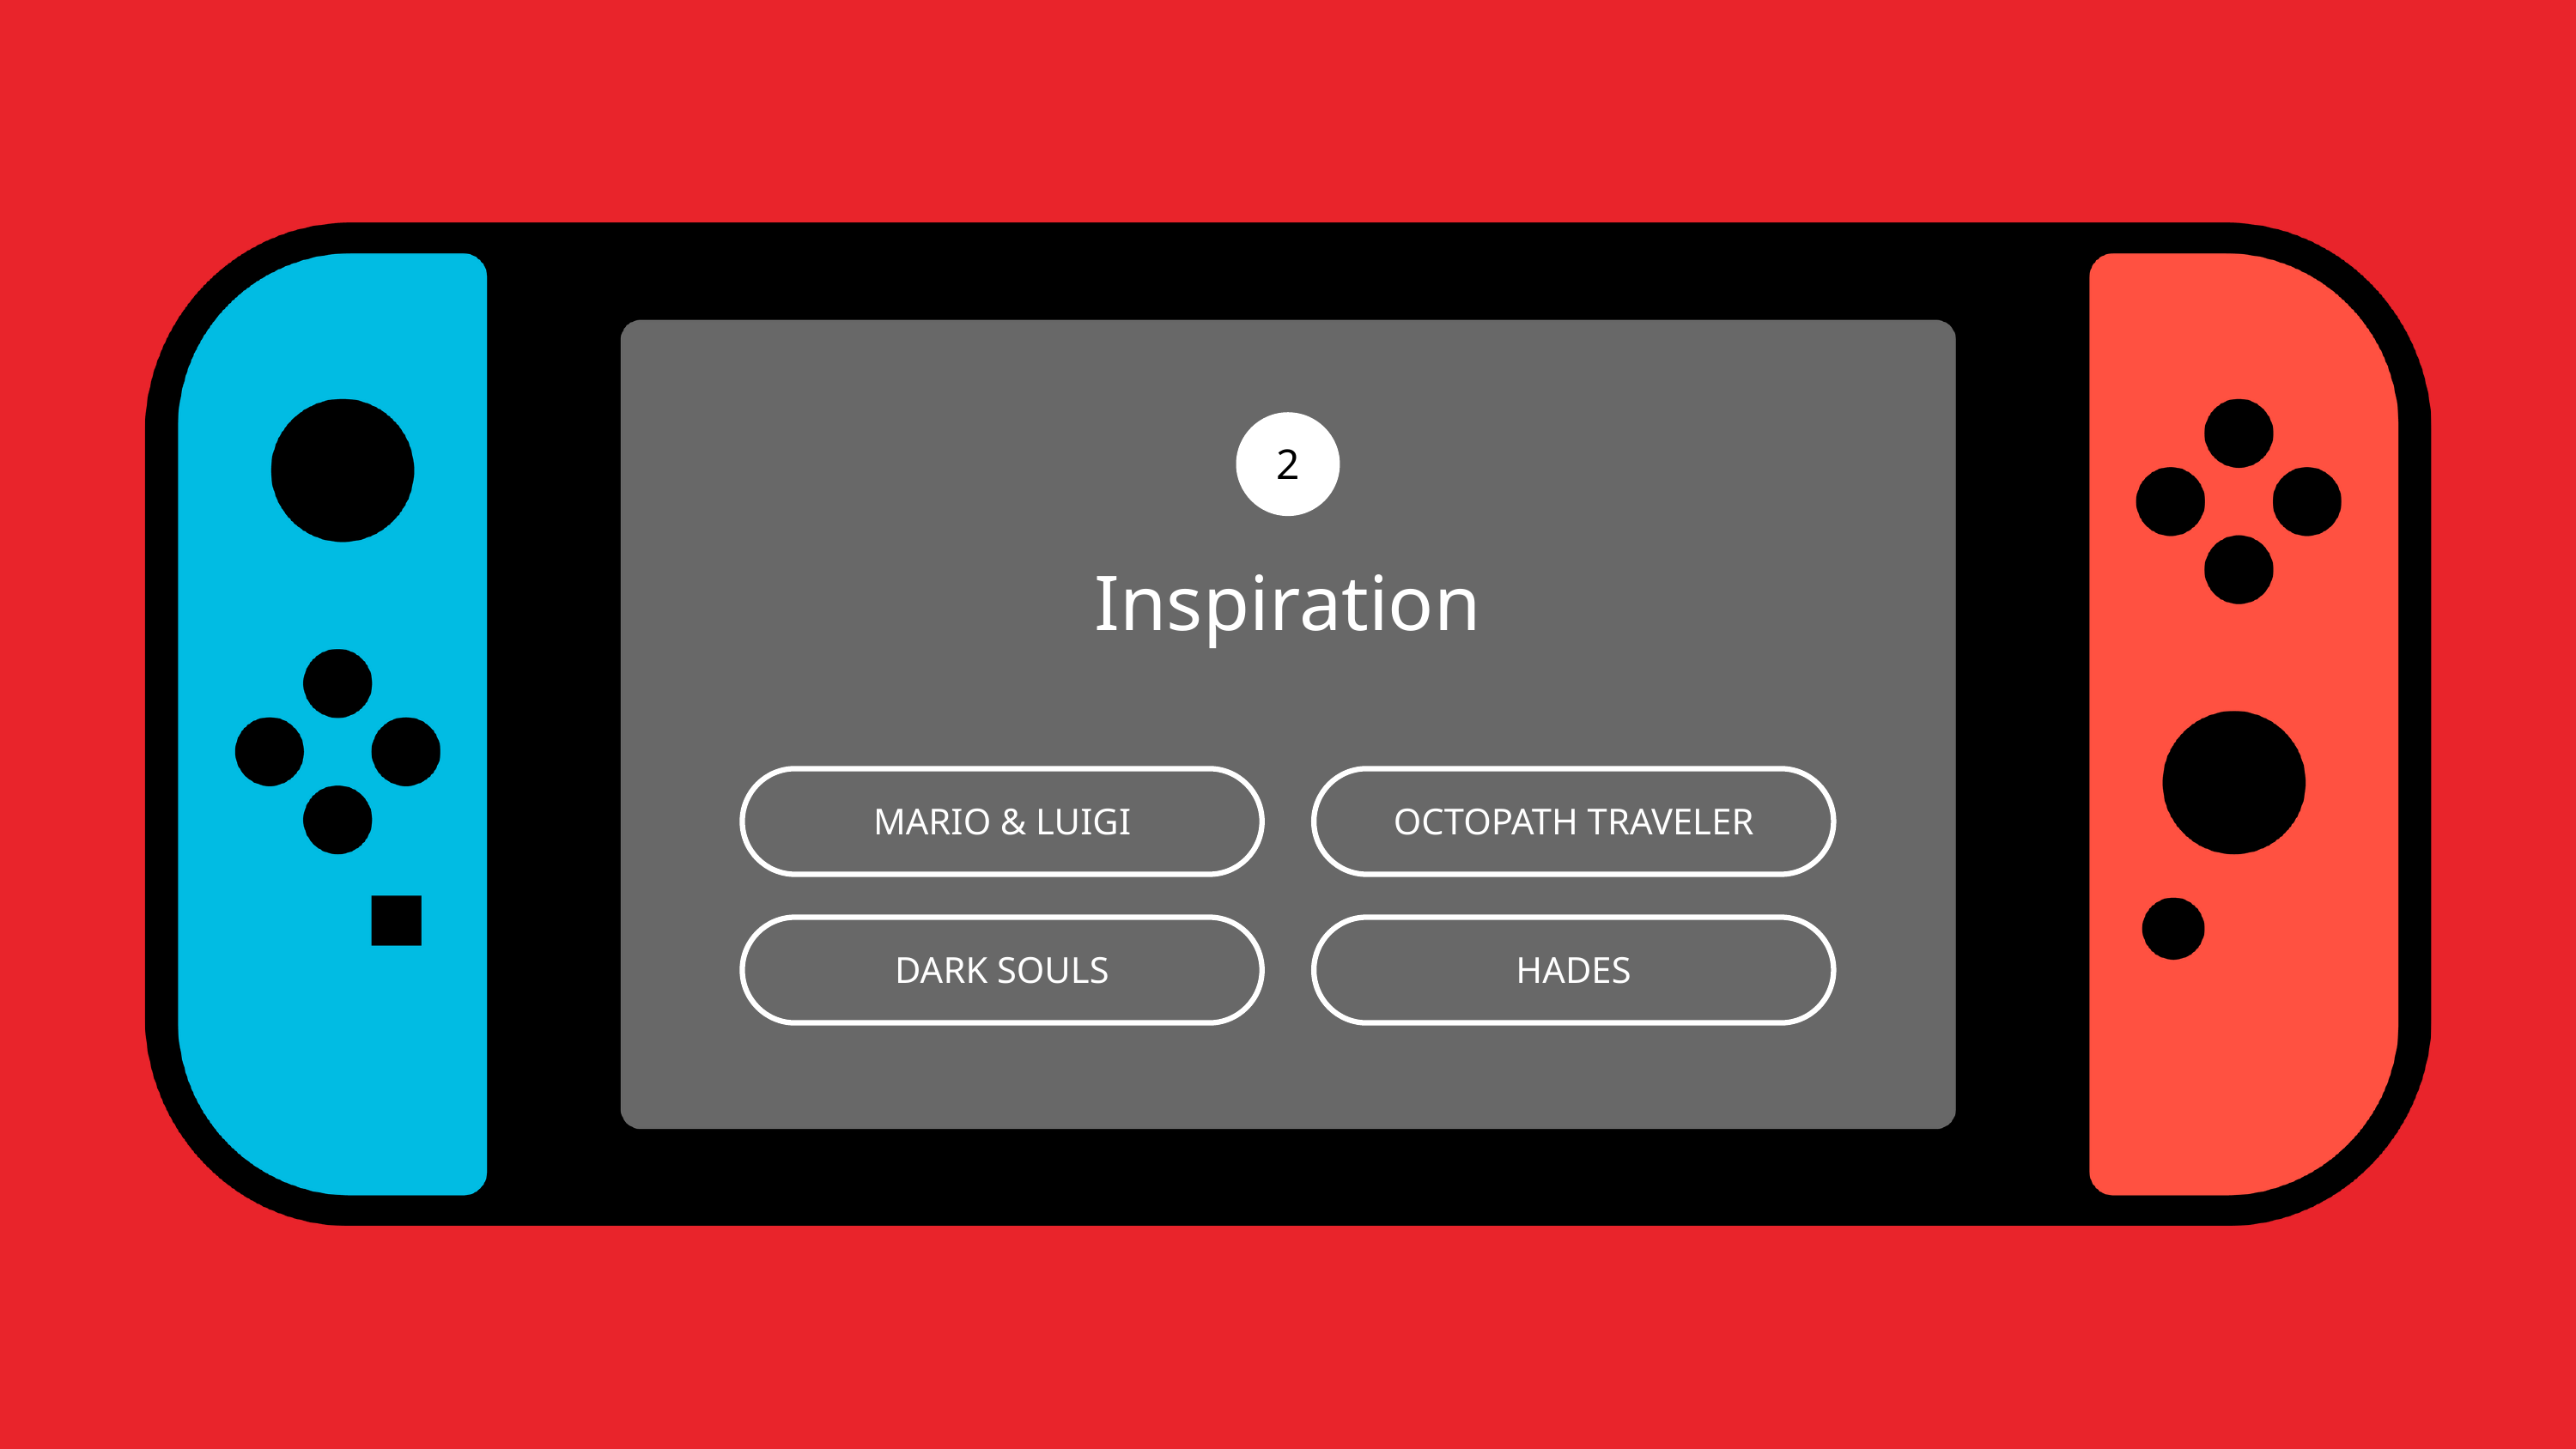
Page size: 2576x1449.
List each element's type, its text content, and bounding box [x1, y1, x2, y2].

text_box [1313, 917, 1834, 1023]
text_box [144, 222, 2432, 1226]
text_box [742, 917, 1262, 1023]
text_box Inspiration [799, 567, 1777, 646]
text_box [742, 768, 1262, 875]
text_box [1236, 411, 1340, 517]
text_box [1313, 768, 1834, 875]
